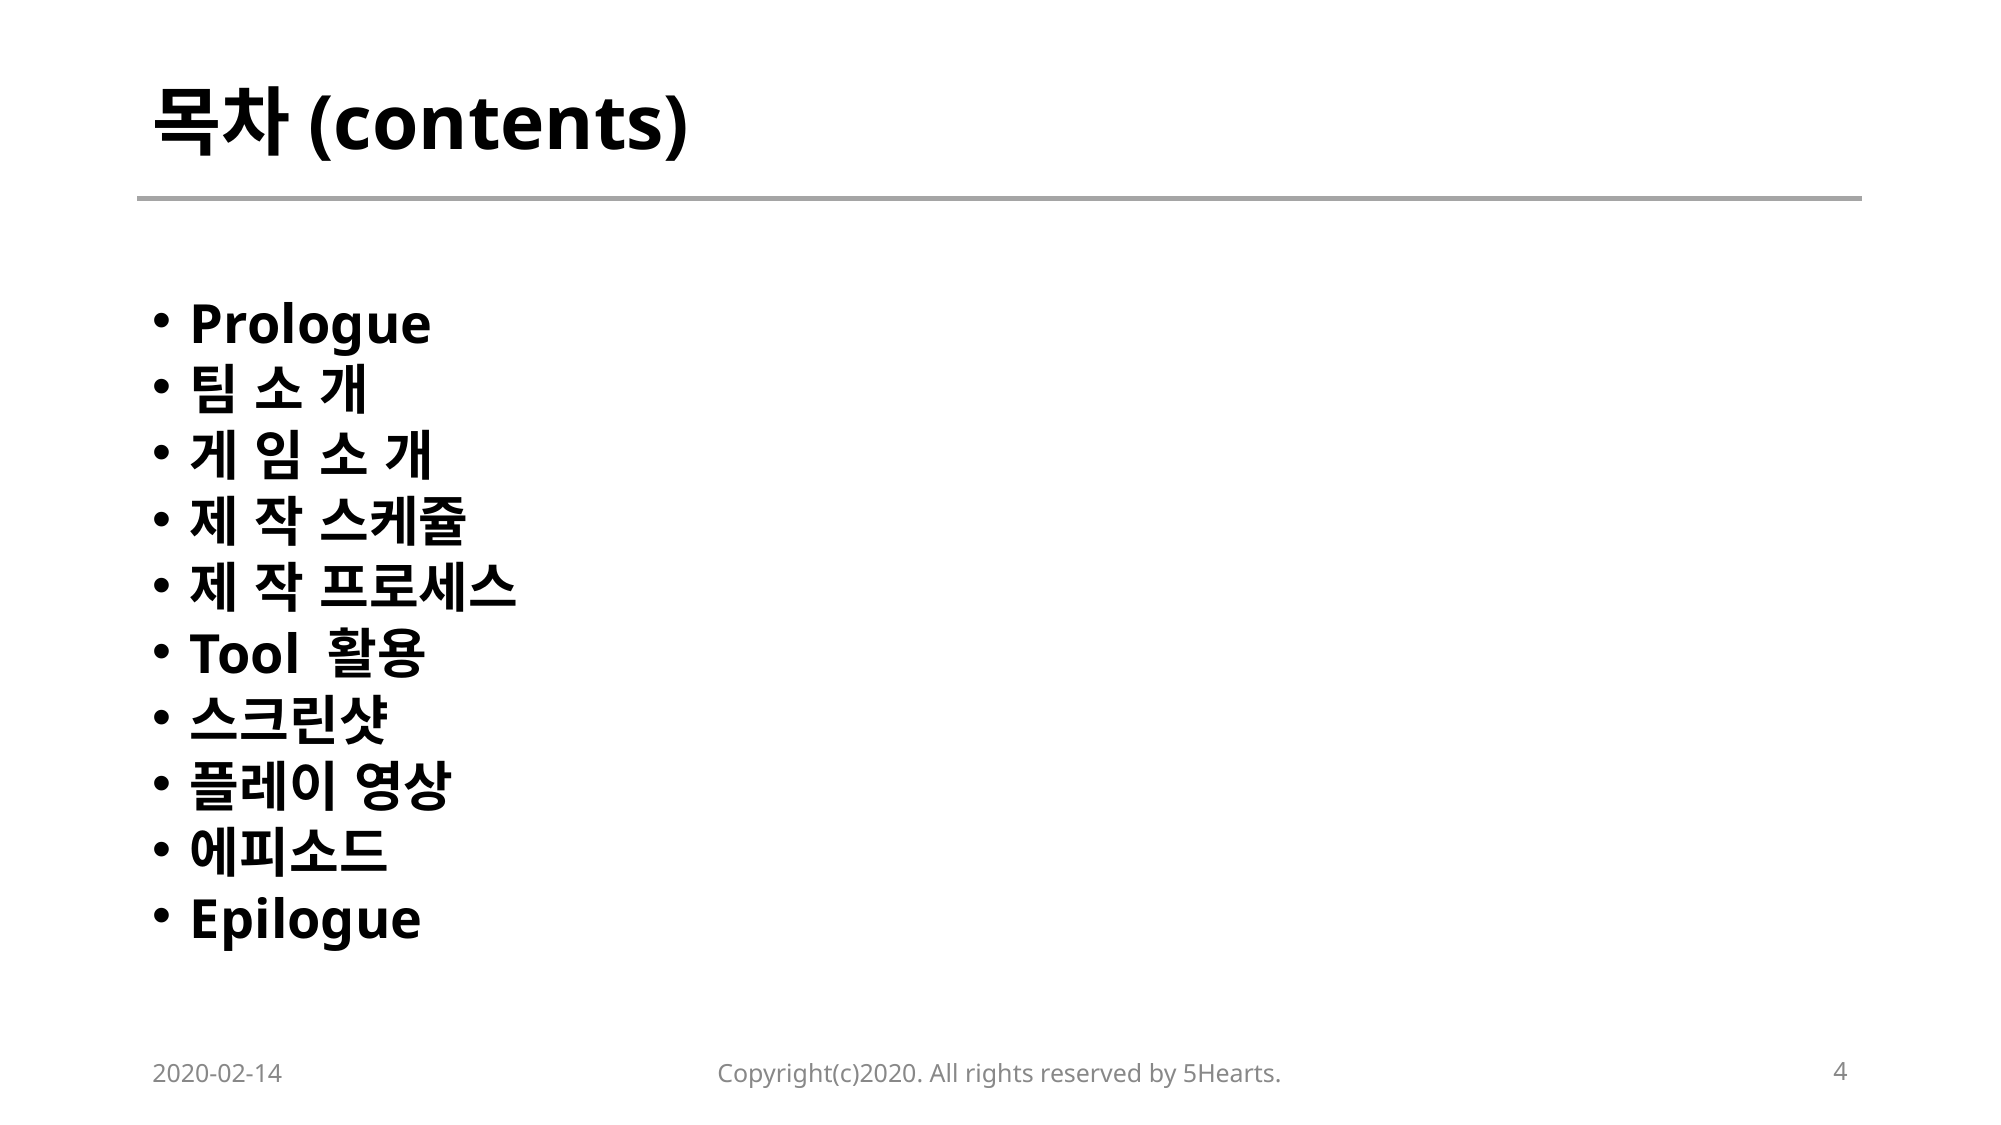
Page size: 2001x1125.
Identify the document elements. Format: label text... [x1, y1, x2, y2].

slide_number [137, 1042, 588, 1103]
title 목차(contents) [137, 59, 1863, 191]
list Prologue 팀 소 개 게 임 소 개 제 작 스케쥴 제 작 프로세스 Tool 활용 스크린샷 플레이 영상 에피소드 Epilogue [137, 299, 1863, 1014]
footer Copyright(c)2020. All rights reserved by 5Hearts. [662, 1042, 1338, 1103]
slide_number 4 [1412, 1042, 1863, 1103]
